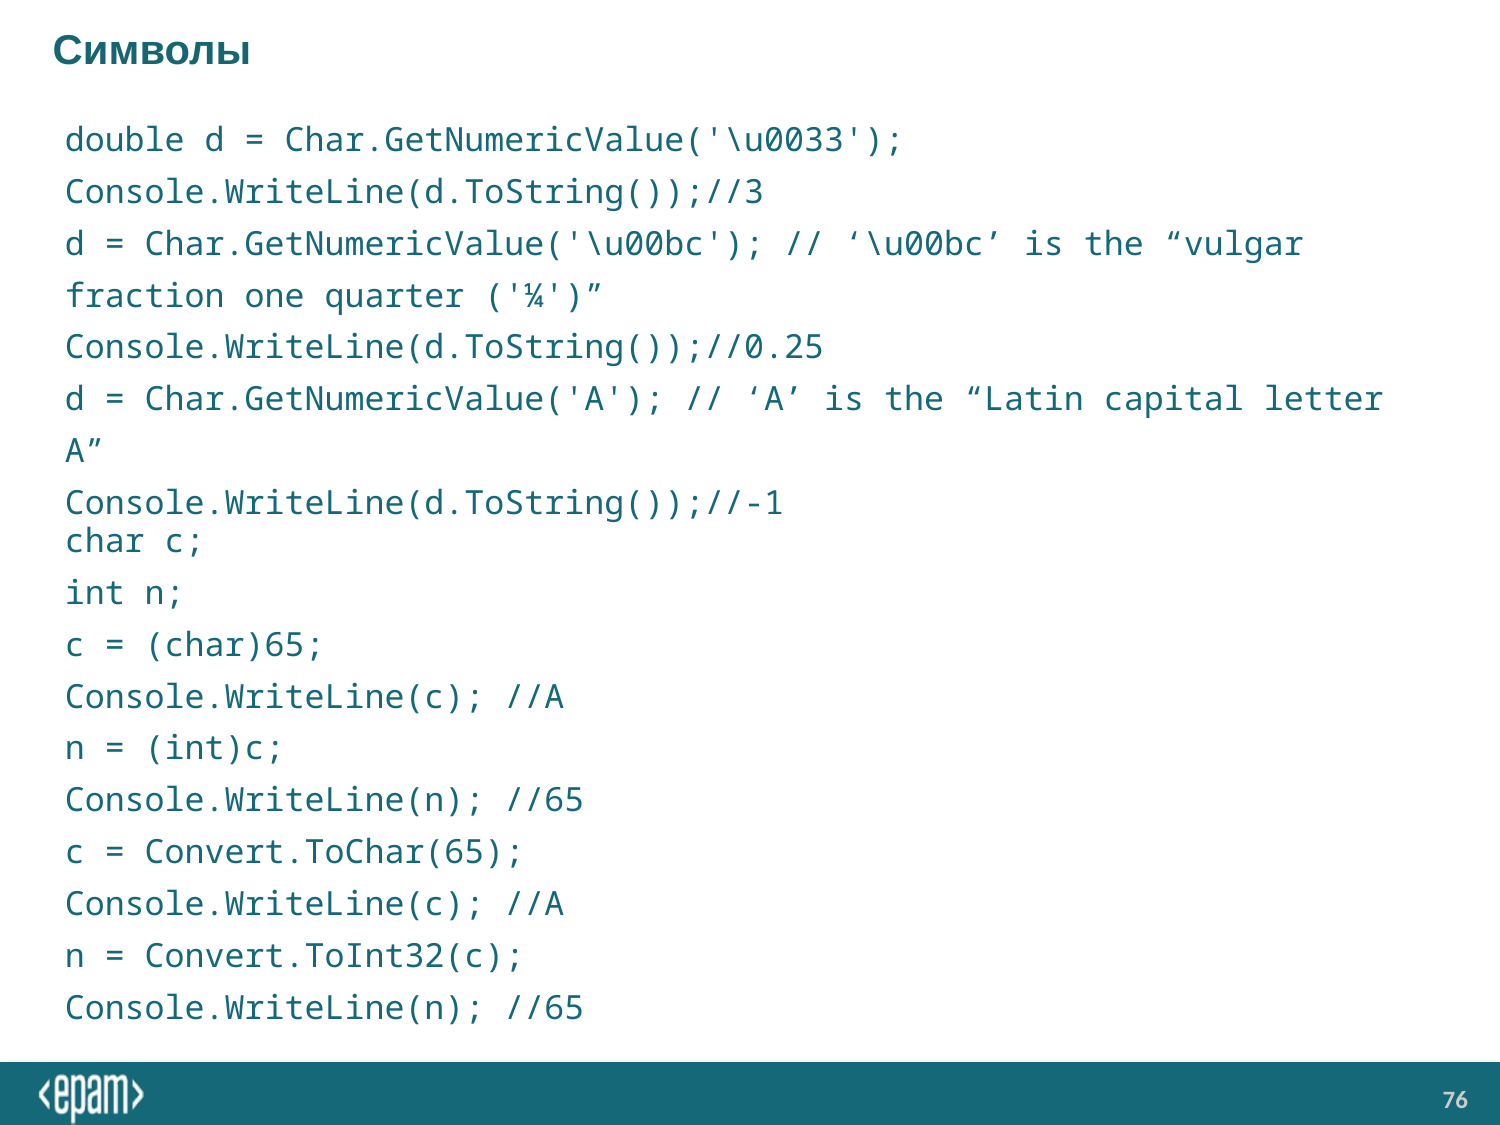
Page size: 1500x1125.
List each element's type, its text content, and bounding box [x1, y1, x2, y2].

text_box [49, 98, 1451, 1038]
picture [38, 1074, 144, 1125]
title Символы [0, 0, 1500, 95]
